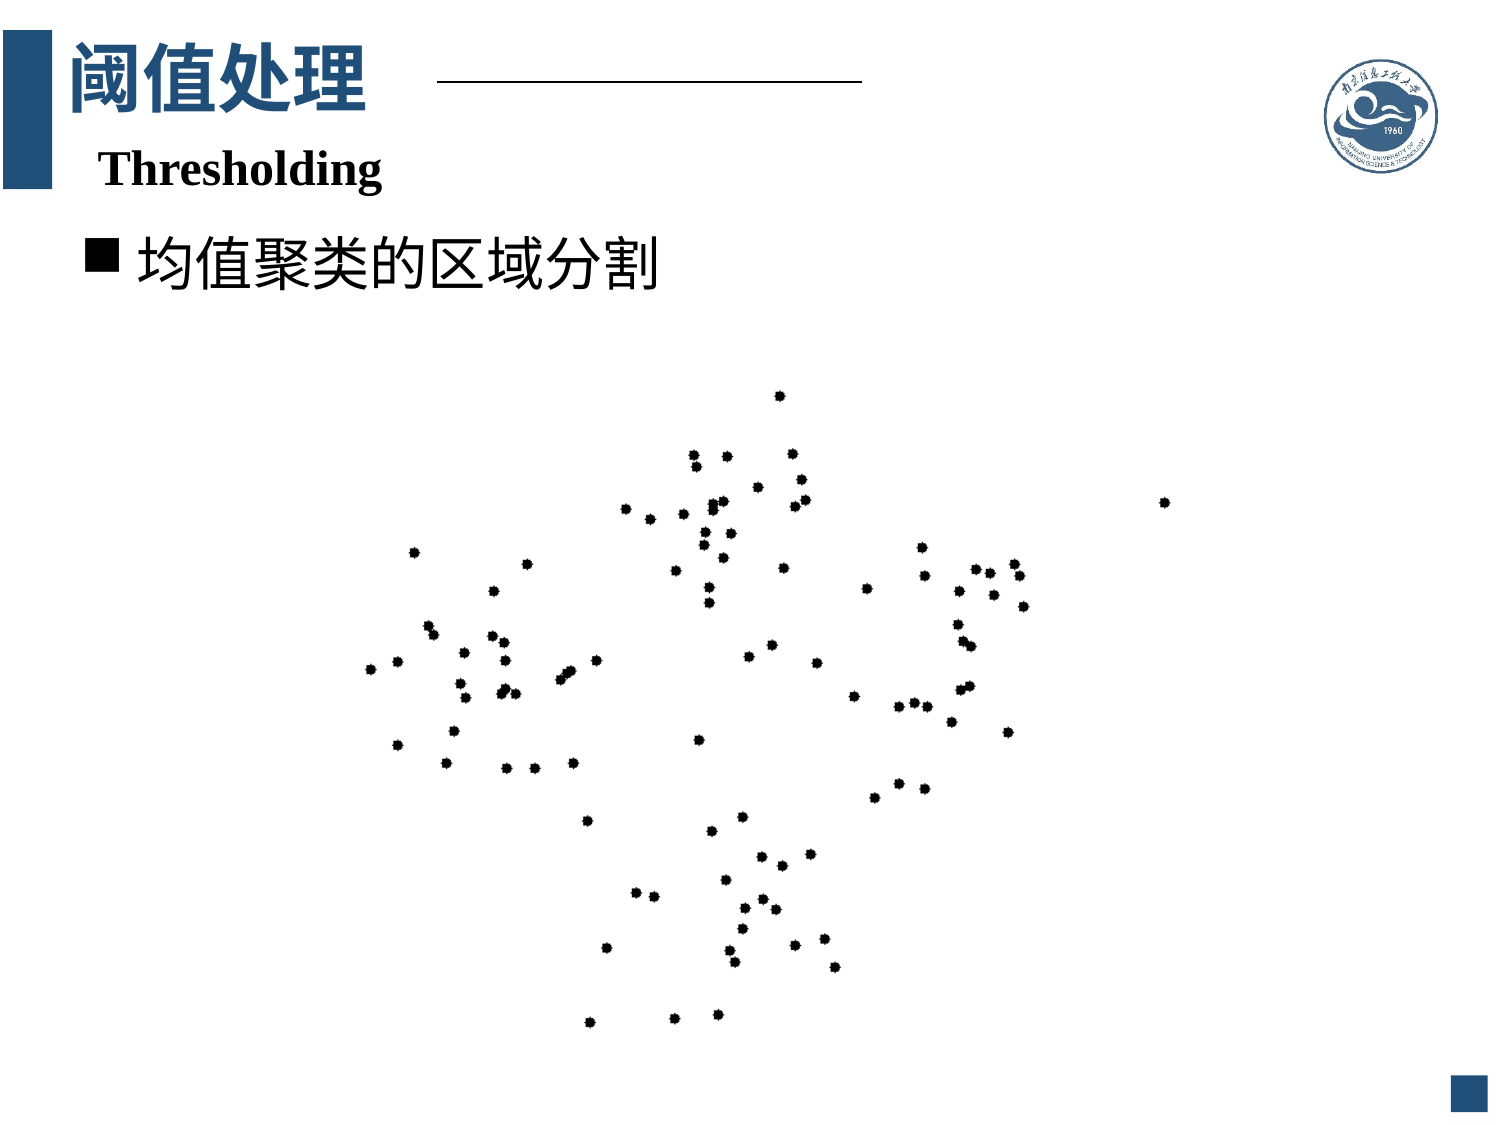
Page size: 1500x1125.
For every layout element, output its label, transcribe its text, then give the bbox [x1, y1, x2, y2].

picture [1308, 44, 1452, 185]
text_box [1450, 1074, 1489, 1113]
picture [237, 338, 1263, 1109]
text_box 阈值处理 [52, 16, 452, 148]
text_box [2, 29, 53, 190]
text_box Thresholding [82, 102, 862, 236]
